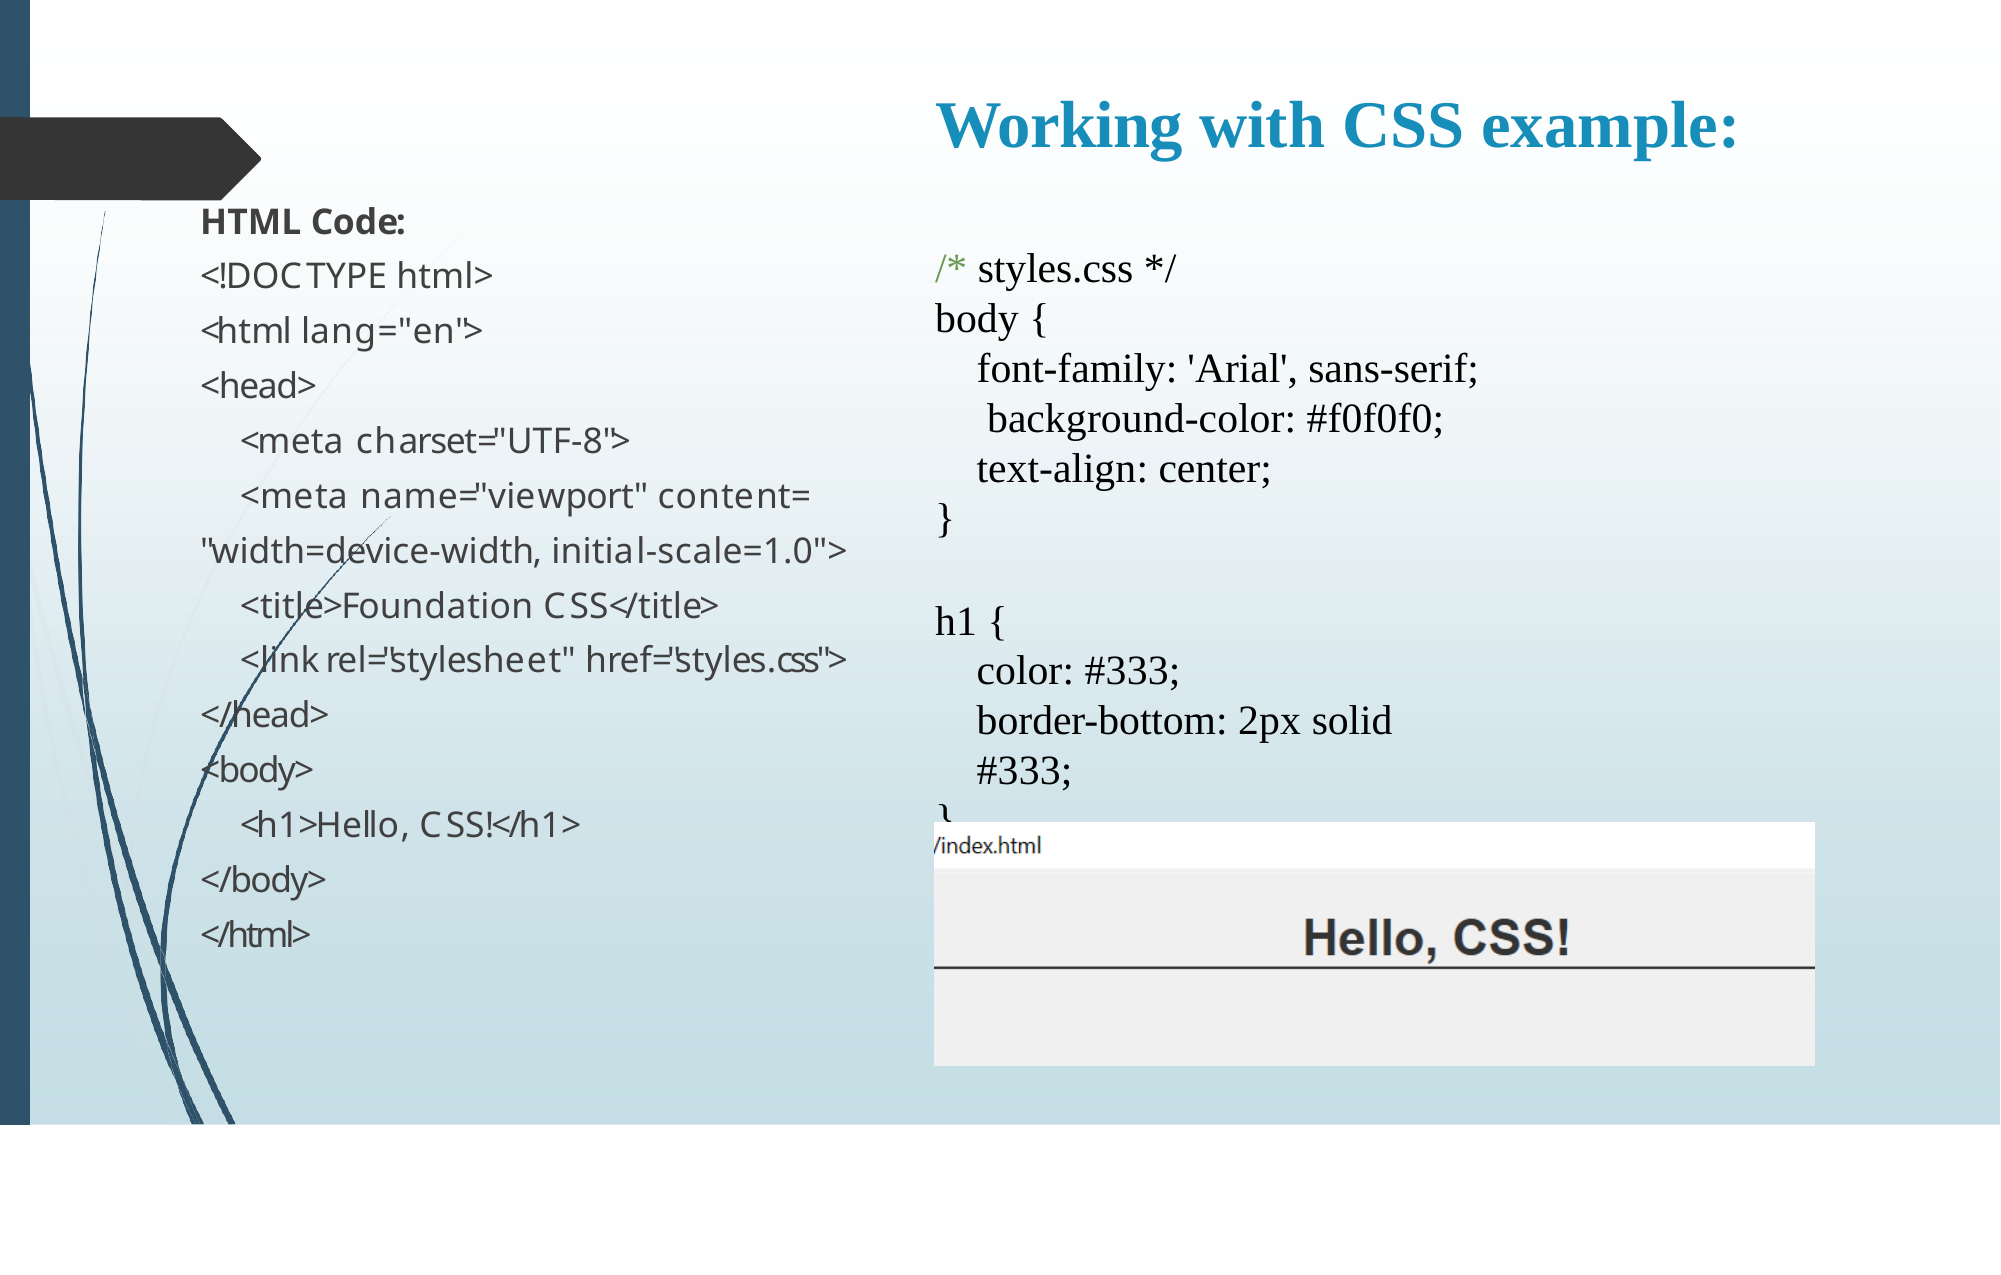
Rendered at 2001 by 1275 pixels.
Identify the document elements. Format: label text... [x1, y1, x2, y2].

list HTML Code: <!DOCTYPE html> <html lang="en"> <head> <meta charset="UTF-8"> <meta name="viewport" content= "width=device-width, initial-scale=1.0"> <title>Foundation CSS</title> <link rel="stylesheet" href="styles.css"> </head> <body> <h1>Hello, CSS!</h1> </body> </html> [198, 184, 869, 955]
picture [30, 0, 2000, 1125]
title Working with CSS example: [932, 78, 1747, 294]
text_box /* styles.css */ body { font-family: 'Arial', sans-serif; background-color: #f0f0f0; text-align: center; } h1 { color: #333; border-bottom: 2px solid #333; } [932, 238, 1500, 823]
